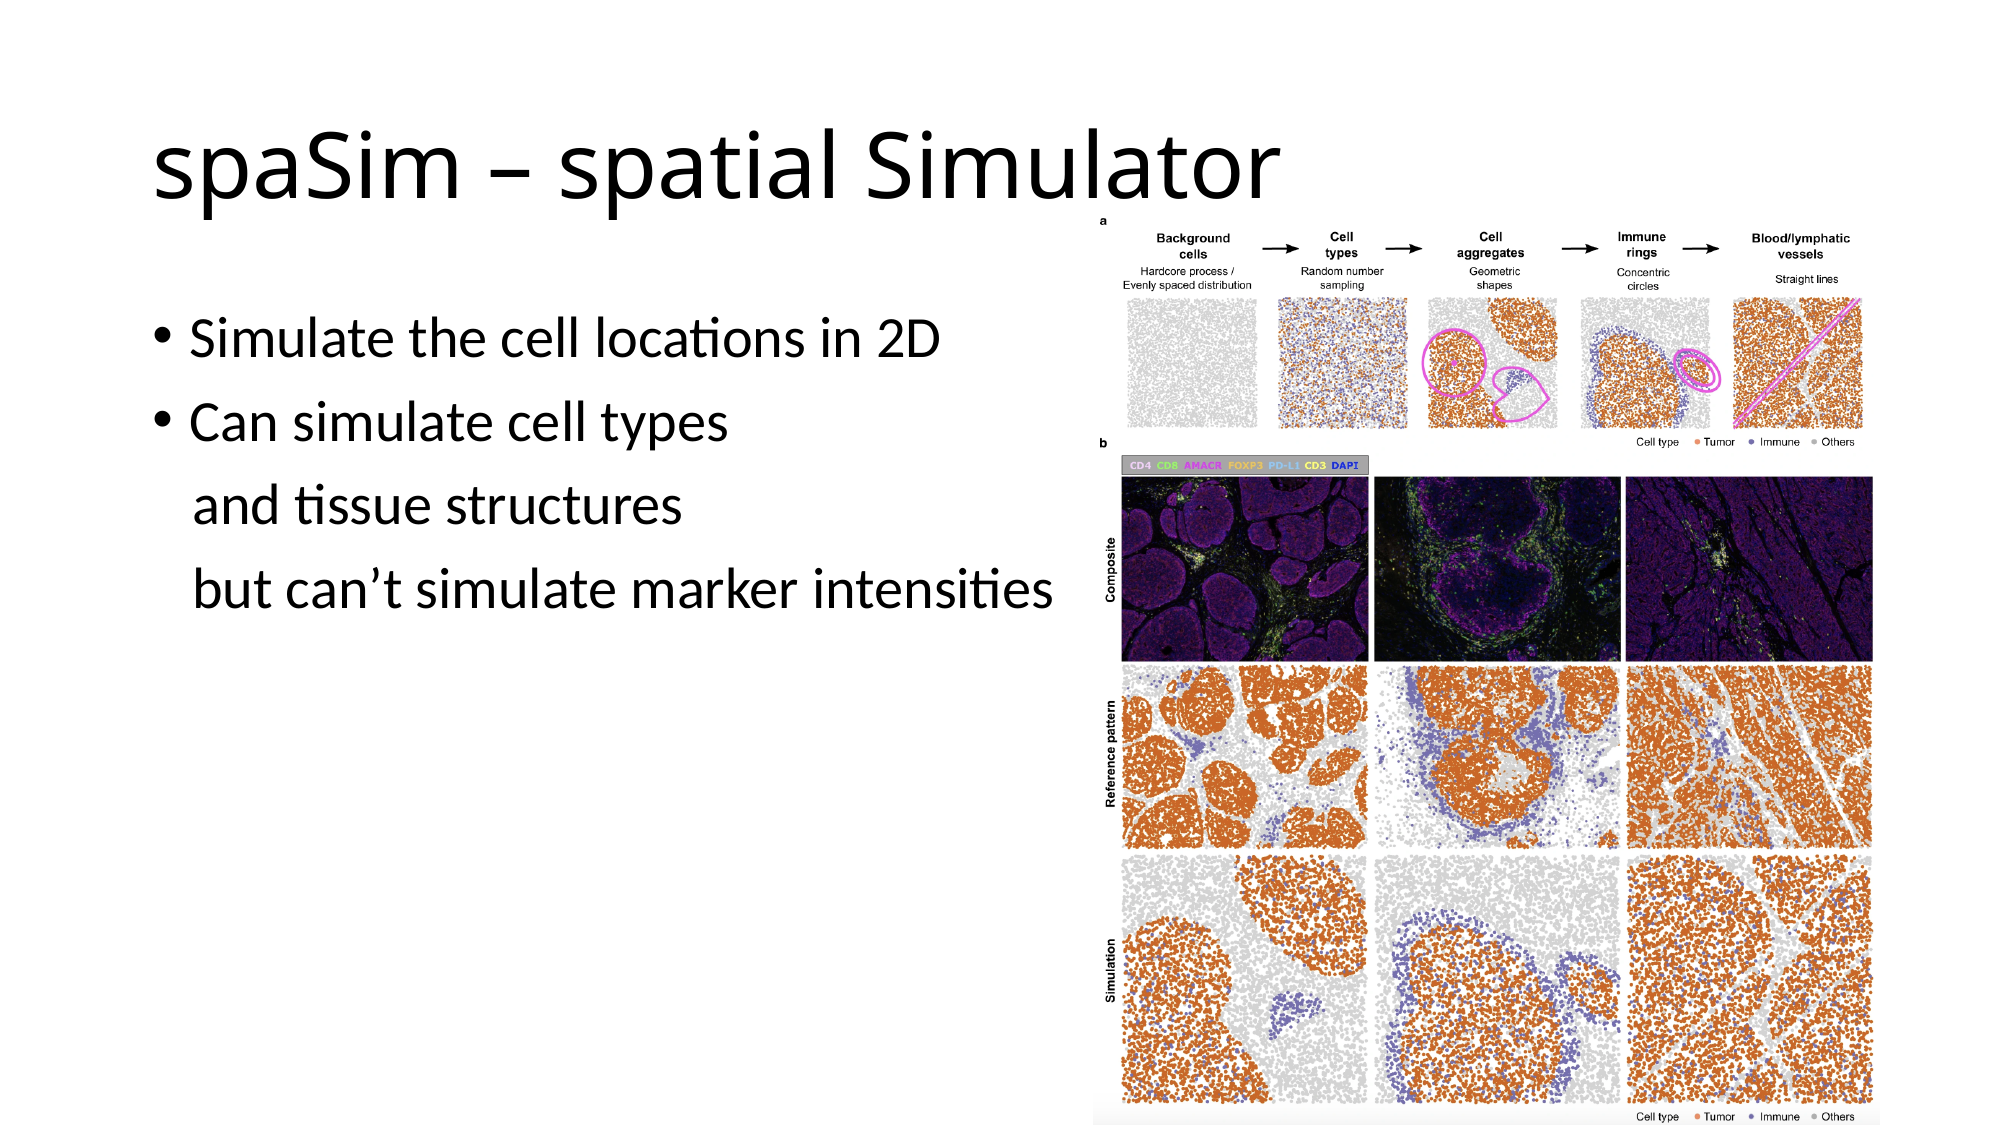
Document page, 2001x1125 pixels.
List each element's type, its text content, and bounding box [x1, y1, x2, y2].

title spaSim – spatial Simulator [137, 59, 1863, 278]
picture [1093, 212, 1880, 1125]
list Simulate the cell locations in 2D Can simulate cell types and tissue structures but can’t simulate marker intensities [137, 299, 1093, 1014]
